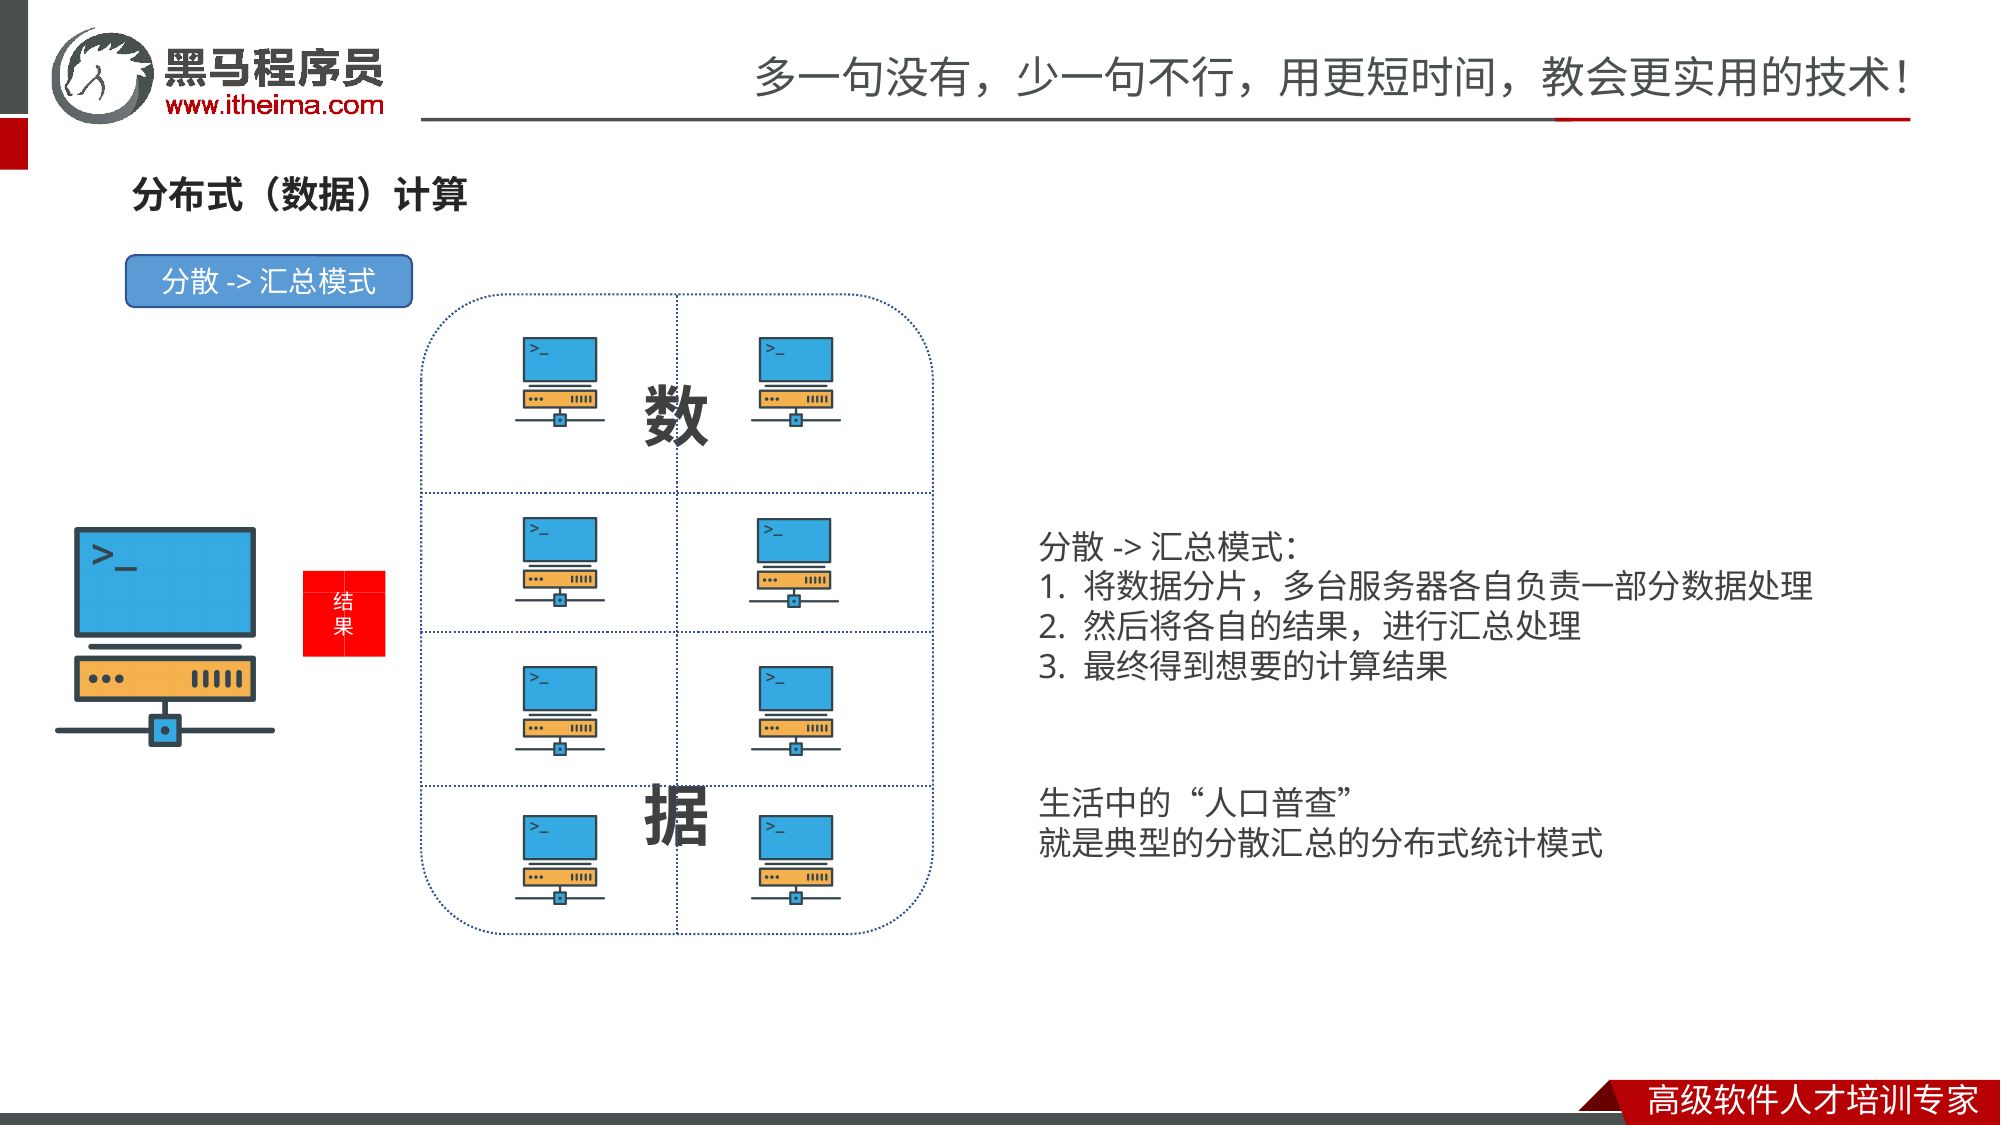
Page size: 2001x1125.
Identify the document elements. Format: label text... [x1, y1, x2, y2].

text_box [302, 591, 307, 613]
text_box [381, 613, 386, 634]
picture [751, 337, 841, 427]
text_box 数 据 [420, 494, 934, 936]
text_box [381, 591, 386, 613]
list 分布式（数据）计算 [116, 154, 1872, 239]
picture [751, 815, 841, 905]
picture [515, 337, 605, 427]
text_box [343, 634, 386, 658]
text_box [343, 570, 386, 591]
text_box [302, 634, 343, 658]
picture [749, 518, 839, 608]
picture [515, 517, 605, 607]
text_box 数 据 [420, 293, 677, 493]
picture [515, 666, 605, 756]
text_box 分散->汇总模式： 1. 将数据分片，多台服务器各自负责一部分数据处理 2. 然后将各自的结果，进行汇总处理 3. 最终得到想要的计算结果 [1023, 518, 1844, 693]
picture [50, 26, 384, 125]
text_box [302, 613, 307, 634]
picture [55, 526, 275, 747]
text_box 数 据 [678, 293, 934, 493]
picture [751, 666, 841, 756]
picture [515, 815, 605, 905]
text_box [302, 570, 343, 591]
text_box 结 果 [307, 581, 381, 647]
text_box 分散->汇总模式 [124, 254, 414, 309]
text_box 生活中的“人口普查” 就是典型的分散汇总的分布式统计模式 [1023, 775, 1844, 870]
